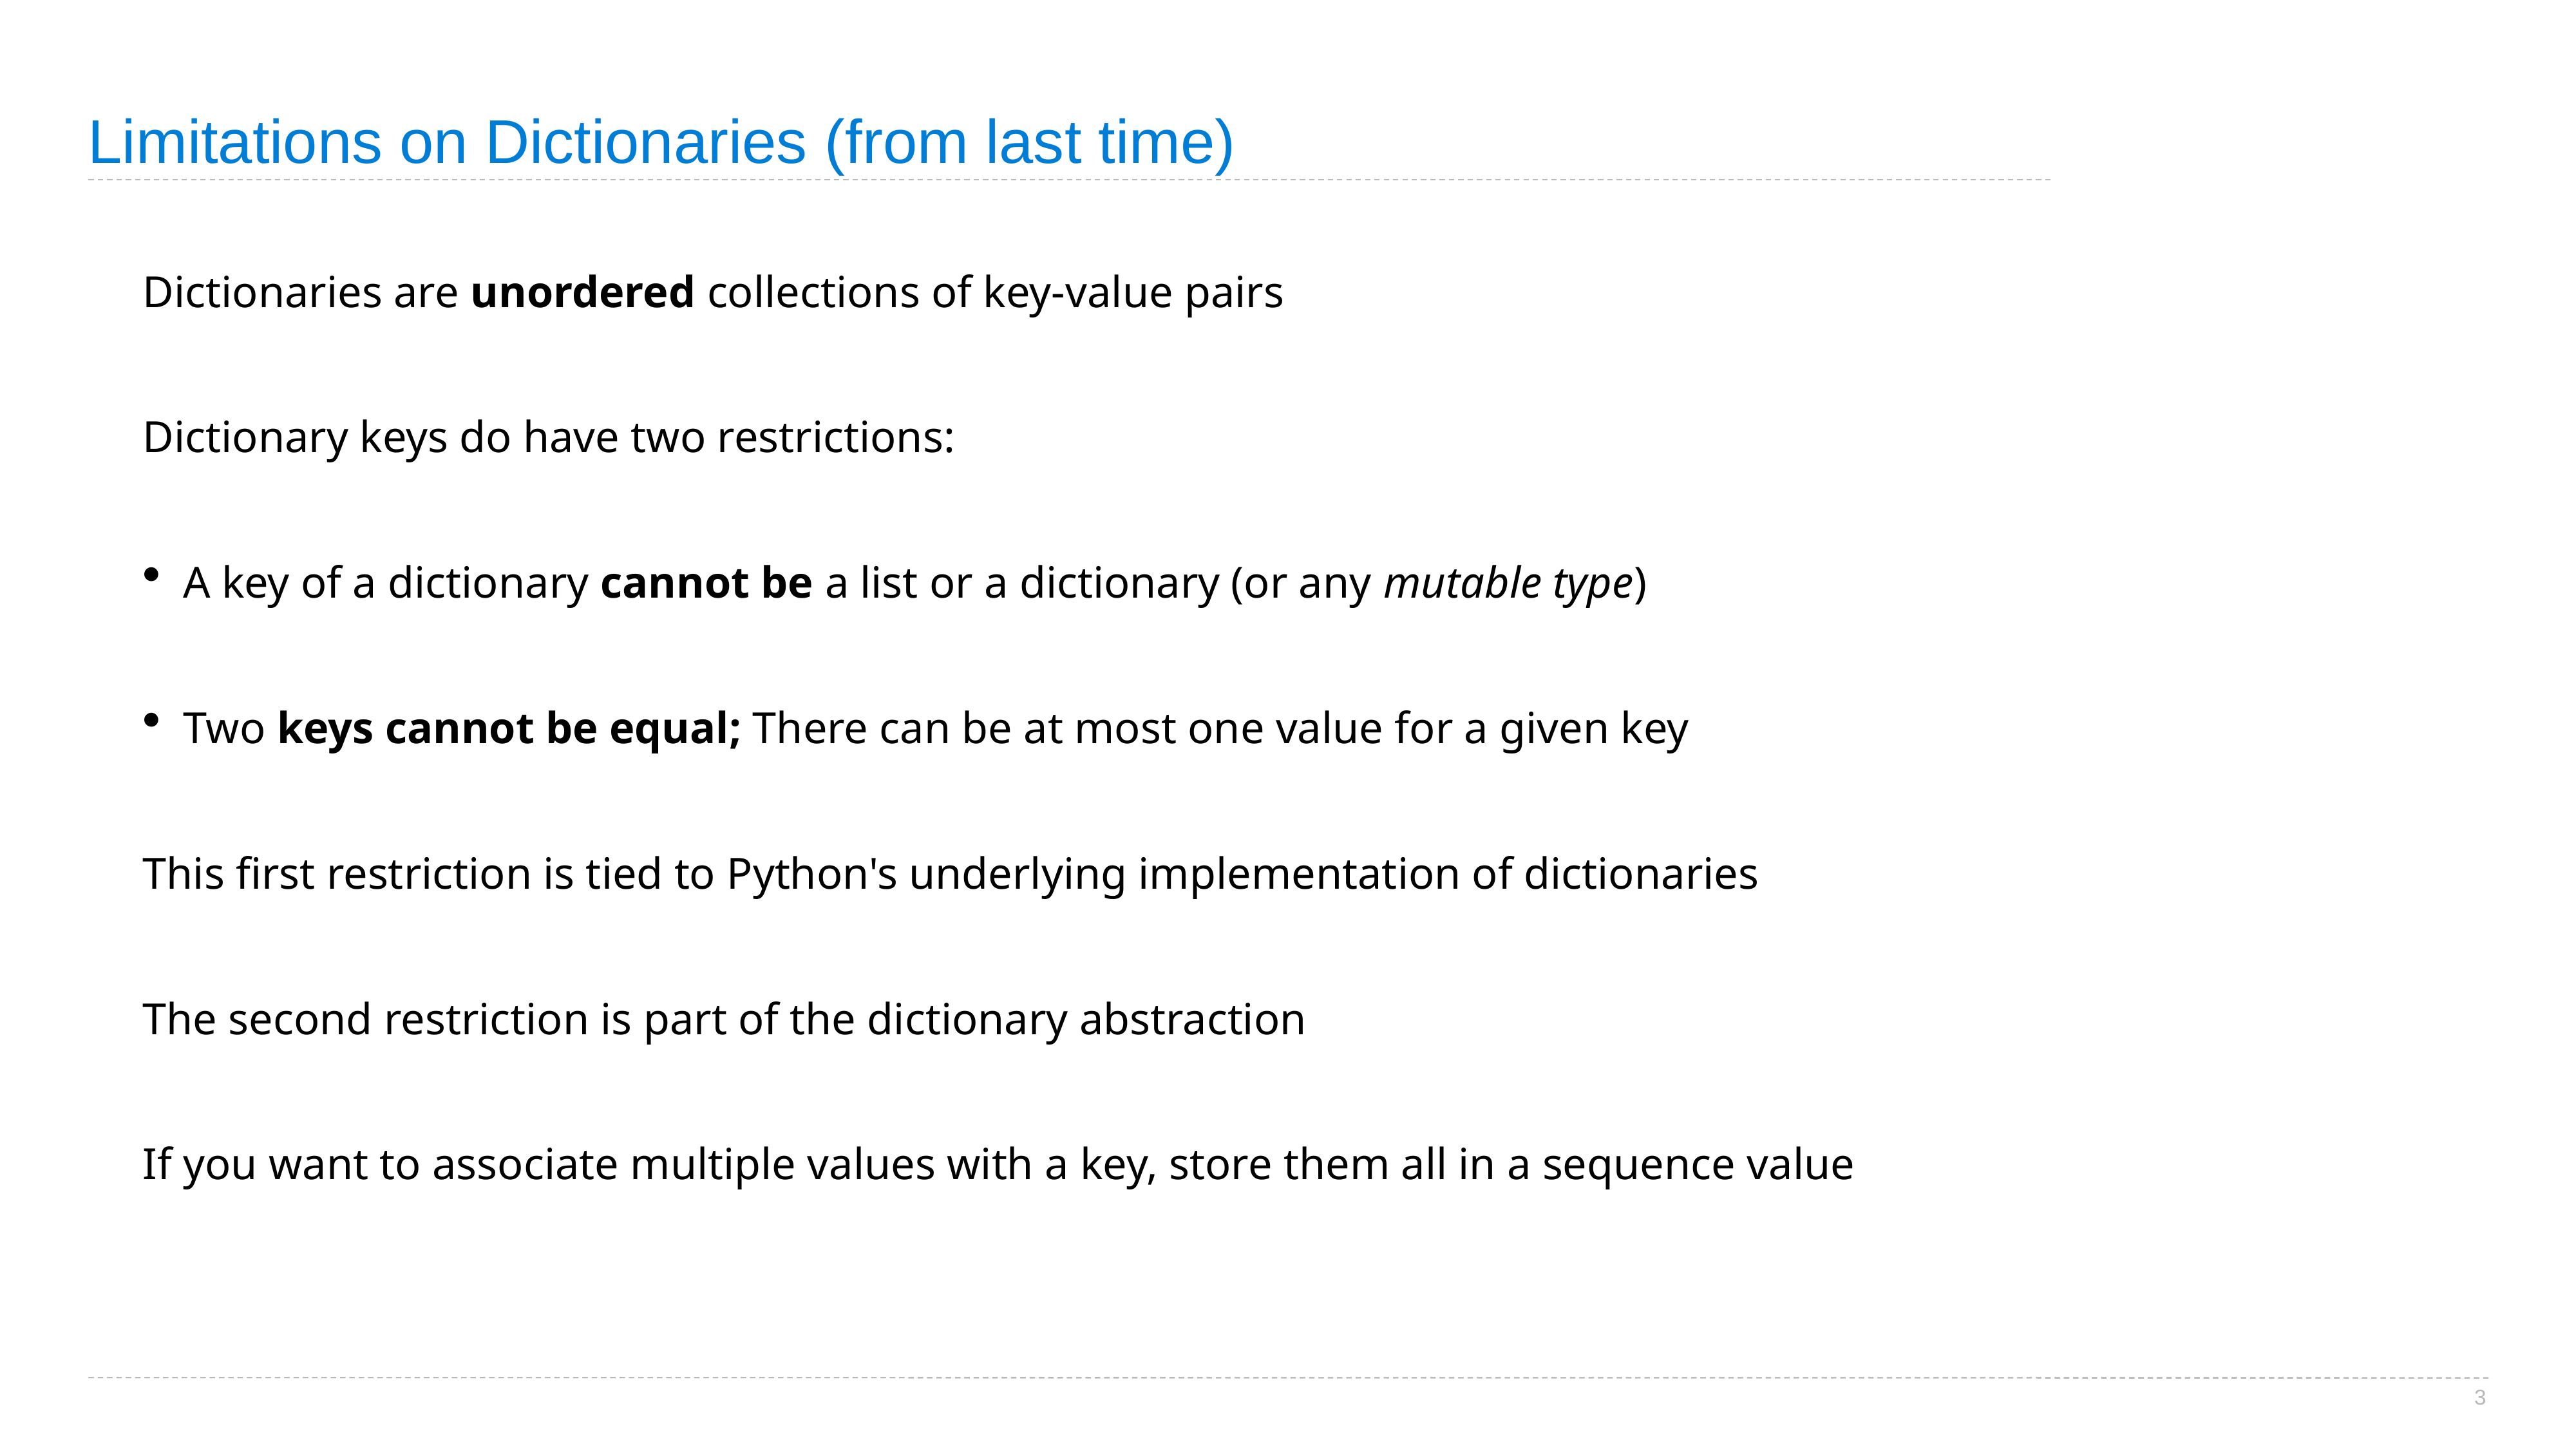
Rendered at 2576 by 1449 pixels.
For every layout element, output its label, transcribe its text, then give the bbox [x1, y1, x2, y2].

title Limitations on Dictionaries (from last time) [88, 0, 2050, 178]
slide_number 3 [2467, 1383, 2494, 1408]
list Dictionaries are unordered collections of key-value pairs Dictionary keys do have two restrictions: A key of a dictionary cannot be a list or a dictionary (or any mutable type) Two keys cannot be equal; There can be at most one value for a given key This first restriction is tied to Python's underlying implementation of dictionaries The second restriction is part of the dictionary abstraction If you want to associate multiple values with a key, store them all in a sequence value [128, 258, 2449, 1290]
